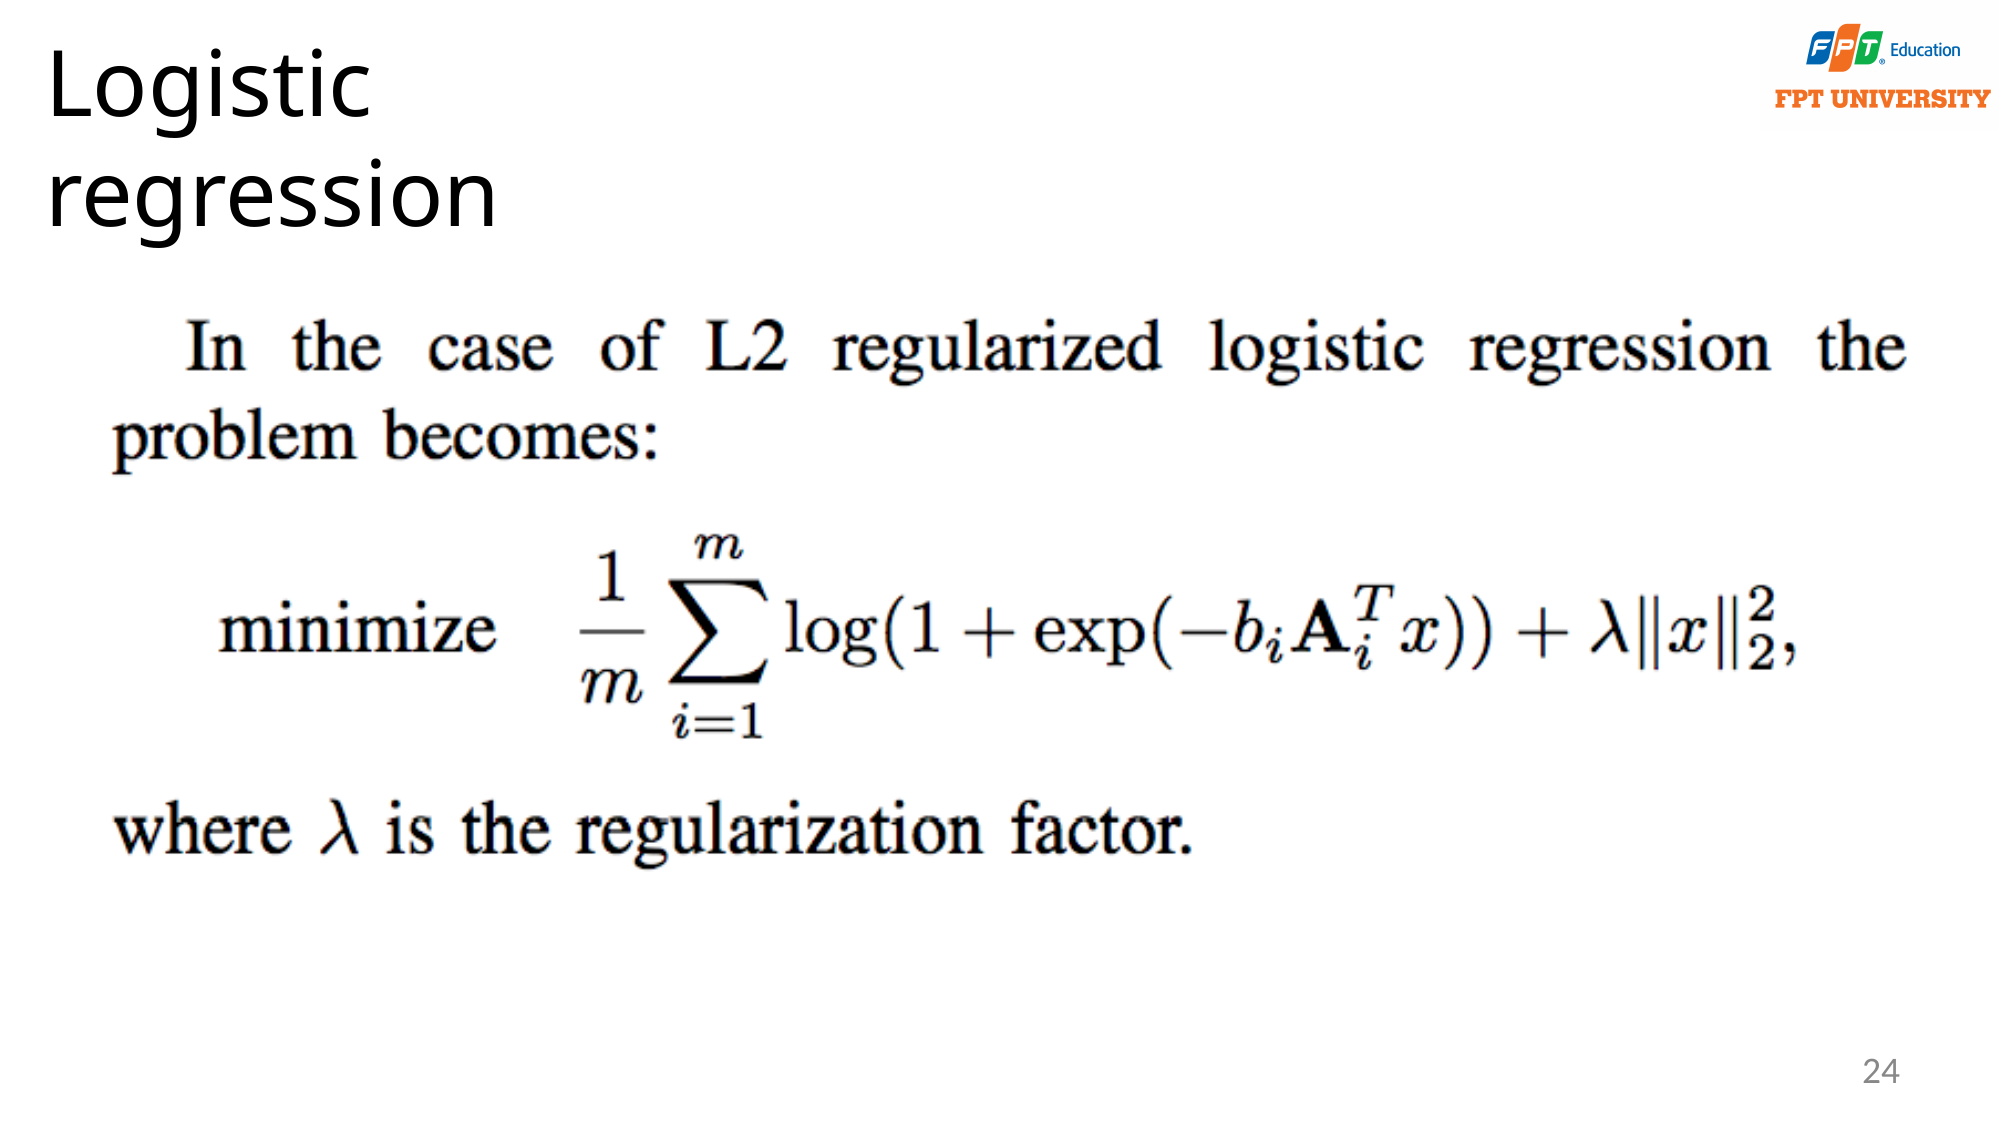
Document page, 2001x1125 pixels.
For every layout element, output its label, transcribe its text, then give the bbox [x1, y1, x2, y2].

slide_number 24 [1440, 1046, 1900, 1125]
title Logistic regression [42, 22, 843, 245]
picture [1760, 0, 1999, 131]
picture [81, 302, 1918, 875]
